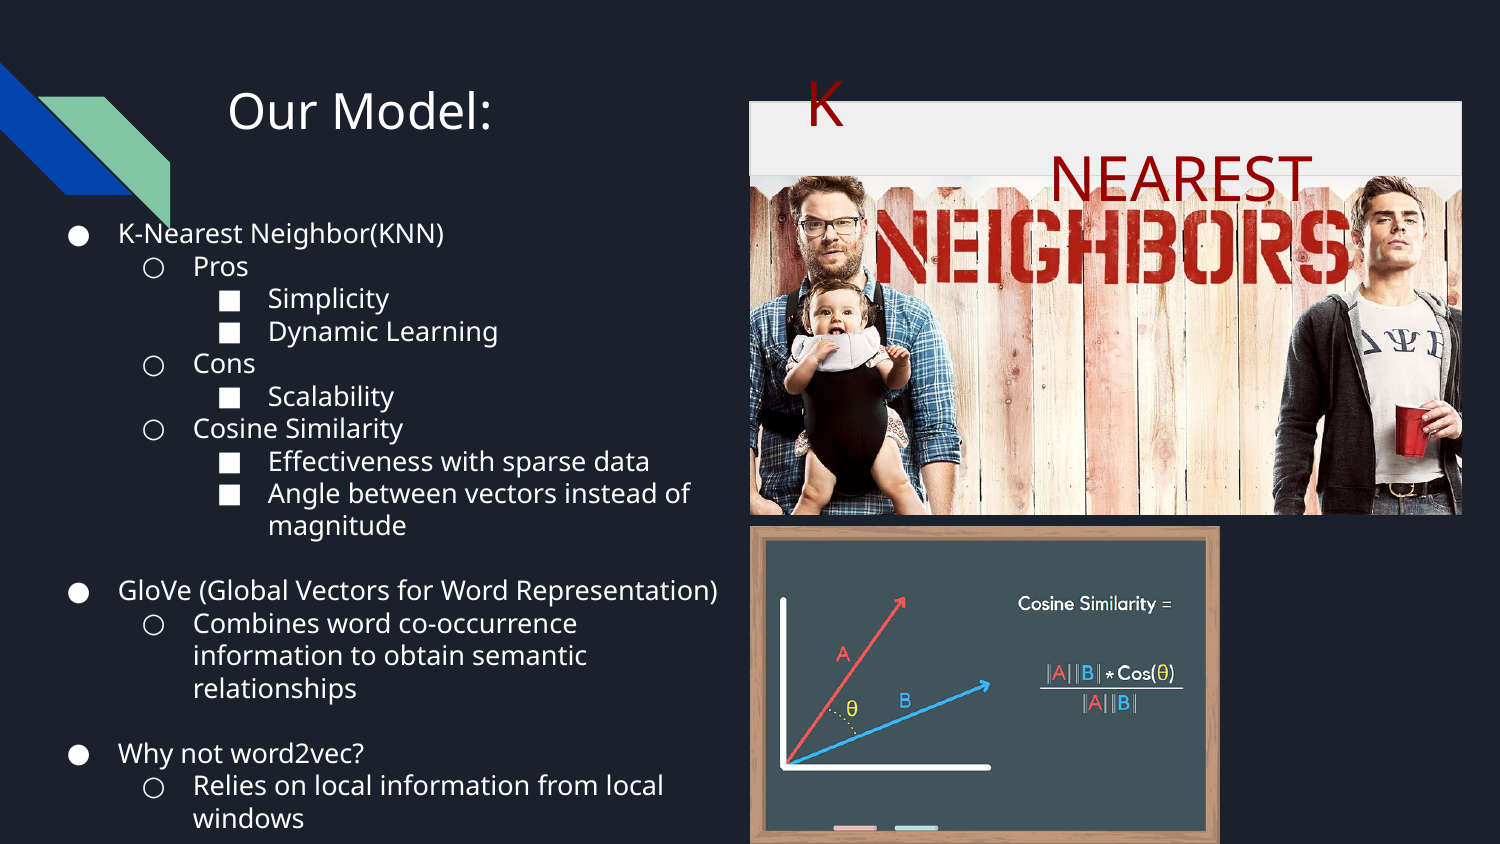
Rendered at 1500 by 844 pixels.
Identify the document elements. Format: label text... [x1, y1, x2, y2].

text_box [749, 101, 1462, 516]
title Our Model: [212, 64, 1368, 201]
picture [749, 526, 1221, 844]
text_box K-Nearest Neighbor(KNN) Pros Simplicity Dynamic Learning Cons Scalability Cosine Similarity Effectiveness with sparse data Angle between vectors instead of magnitude GloVe (Global Vectors for Word Representation) Combines word co-occurrence information to obtain semantic relationships Why not word2vec? Relies on local information from local windows [27, 201, 750, 830]
